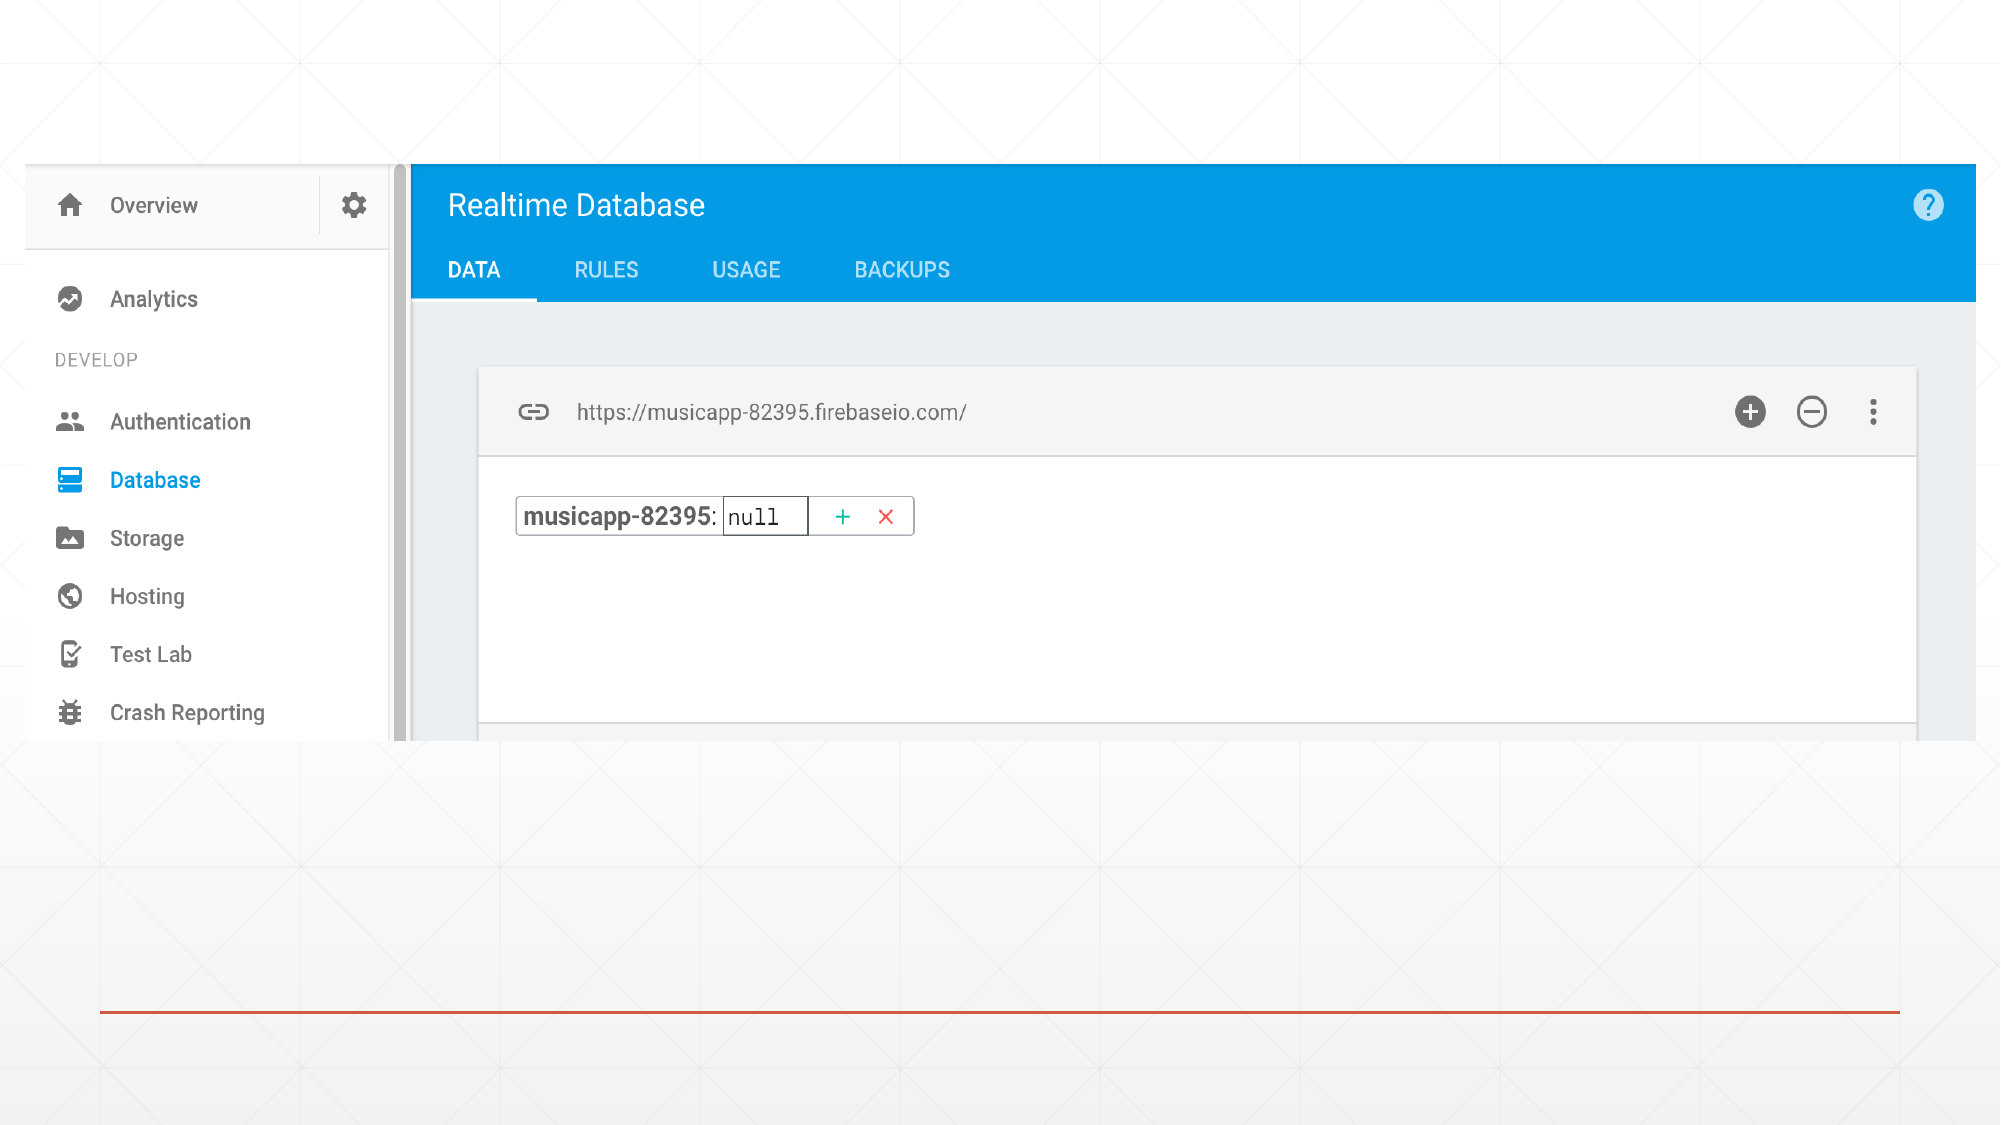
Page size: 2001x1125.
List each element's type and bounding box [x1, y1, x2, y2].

picture [755, 266, 766, 277]
picture [898, 262, 906, 277]
picture [532, 199, 540, 215]
picture [476, 262, 487, 277]
picture [577, 262, 585, 277]
picture [508, 195, 515, 216]
picture [615, 262, 624, 277]
picture [1914, 190, 1943, 220]
picture [451, 194, 465, 215]
picture [926, 262, 935, 277]
picture [613, 195, 621, 214]
picture [628, 262, 637, 269]
picture [469, 202, 482, 214]
picture [940, 262, 948, 269]
picture [489, 267, 498, 274]
picture [554, 199, 566, 211]
picture [913, 262, 922, 277]
picture [450, 262, 459, 277]
picture [628, 270, 637, 277]
picture [579, 194, 593, 215]
picture [604, 262, 613, 277]
picture [883, 262, 892, 275]
picture [771, 262, 779, 277]
picture [870, 268, 879, 275]
picture [857, 262, 866, 277]
picture [691, 202, 704, 214]
picture [728, 262, 737, 269]
picture [628, 199, 637, 215]
picture [542, 199, 549, 215]
picture [25, 164, 1976, 741]
picture [463, 262, 473, 277]
picture [940, 270, 949, 277]
picture [680, 207, 687, 214]
picture [741, 262, 751, 277]
picture [714, 262, 723, 277]
picture [642, 193, 651, 215]
picture [661, 199, 670, 215]
